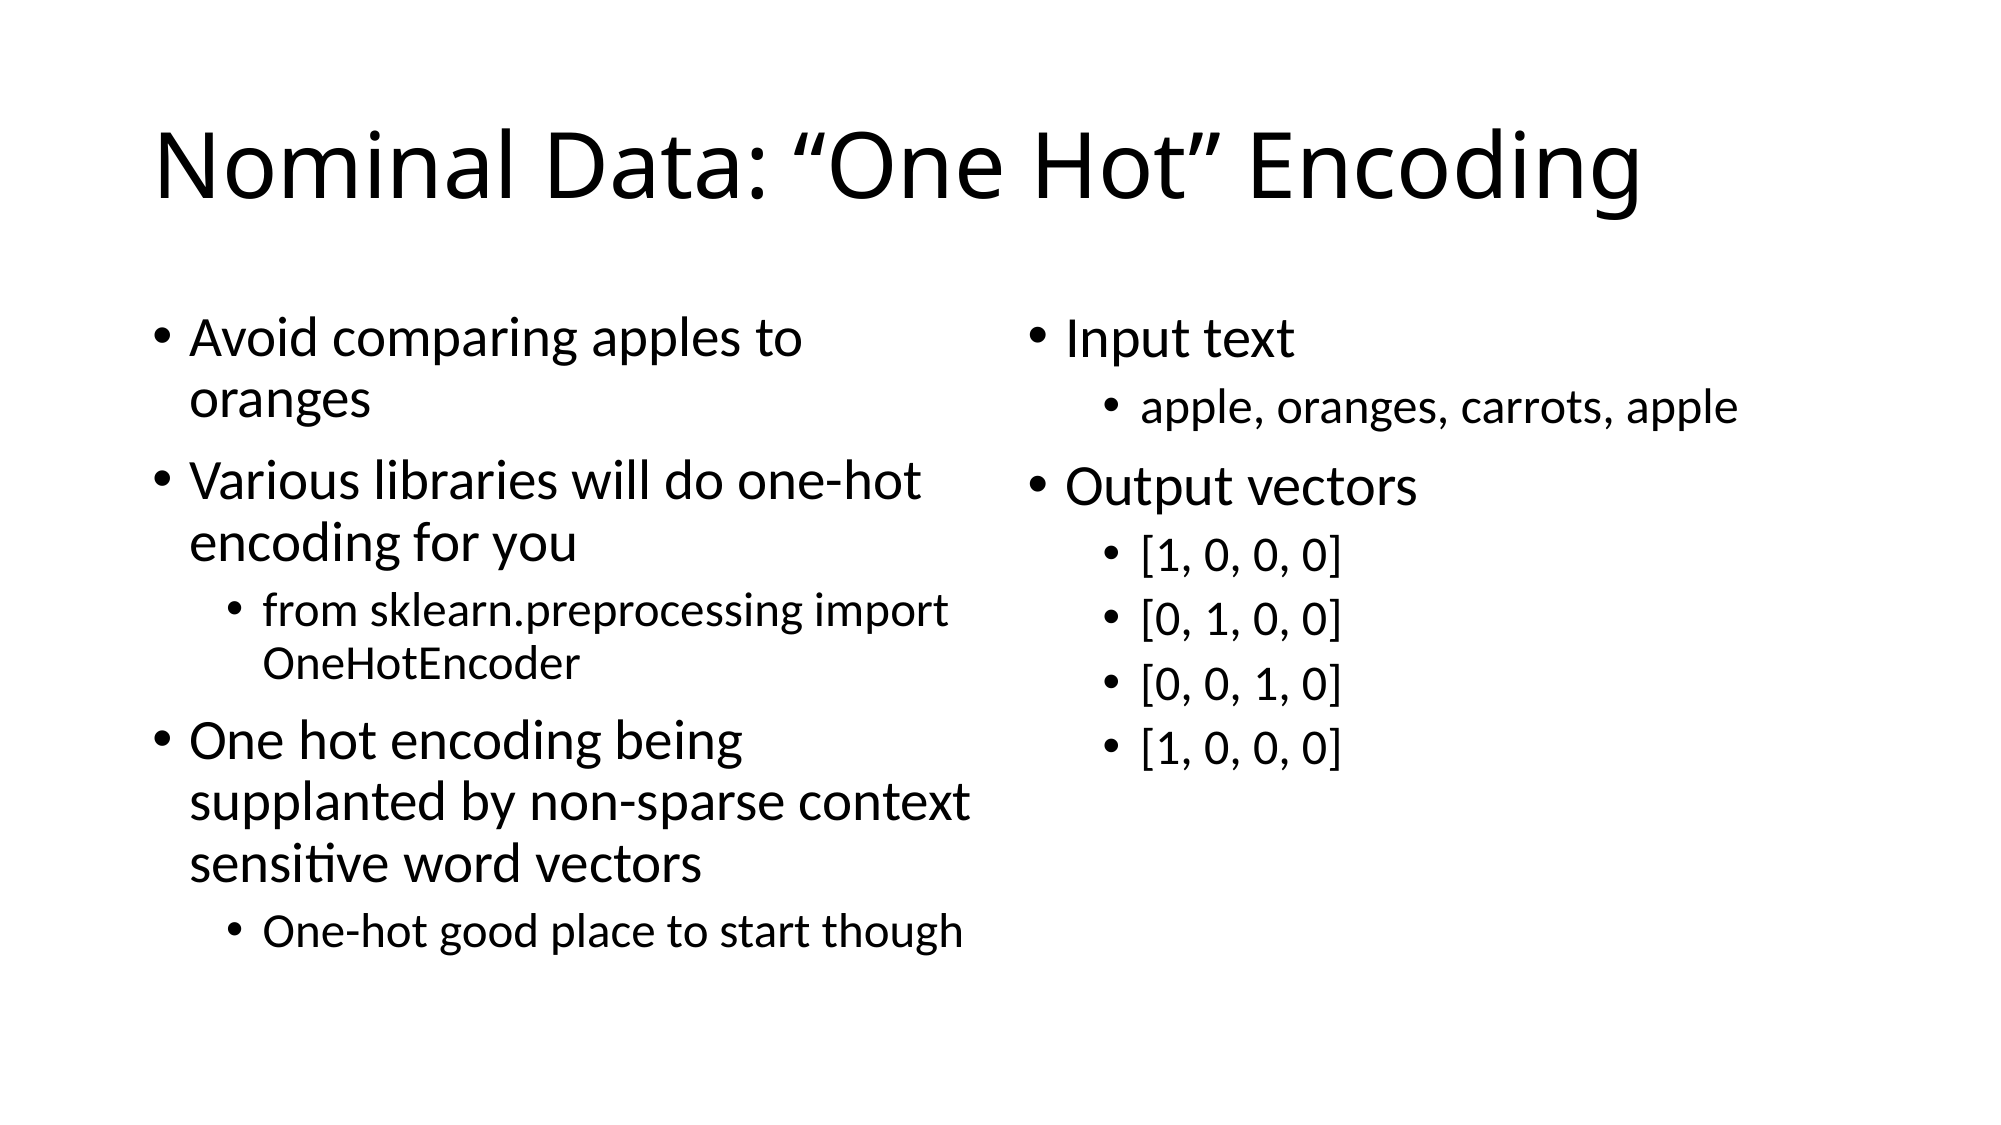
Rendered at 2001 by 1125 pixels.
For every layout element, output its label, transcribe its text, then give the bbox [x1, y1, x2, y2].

list Avoid comparing apples to oranges Various libraries will do one-hot encoding for you from sklearn.preprocessing import OneHotEncoder One hot encoding being supplanted by non-sparse context sensitive word vectors One-hot good place to start though [137, 299, 988, 1014]
title Nominal Data: “One Hot” Encoding [137, 59, 1863, 278]
list Input text apple, oranges, carrots, apple Output vectors [1, 0, 0, 0] [0, 1, 0, 0] [0, 0, 1, 0] [1, 0, 0, 0] [1012, 299, 1863, 1014]
